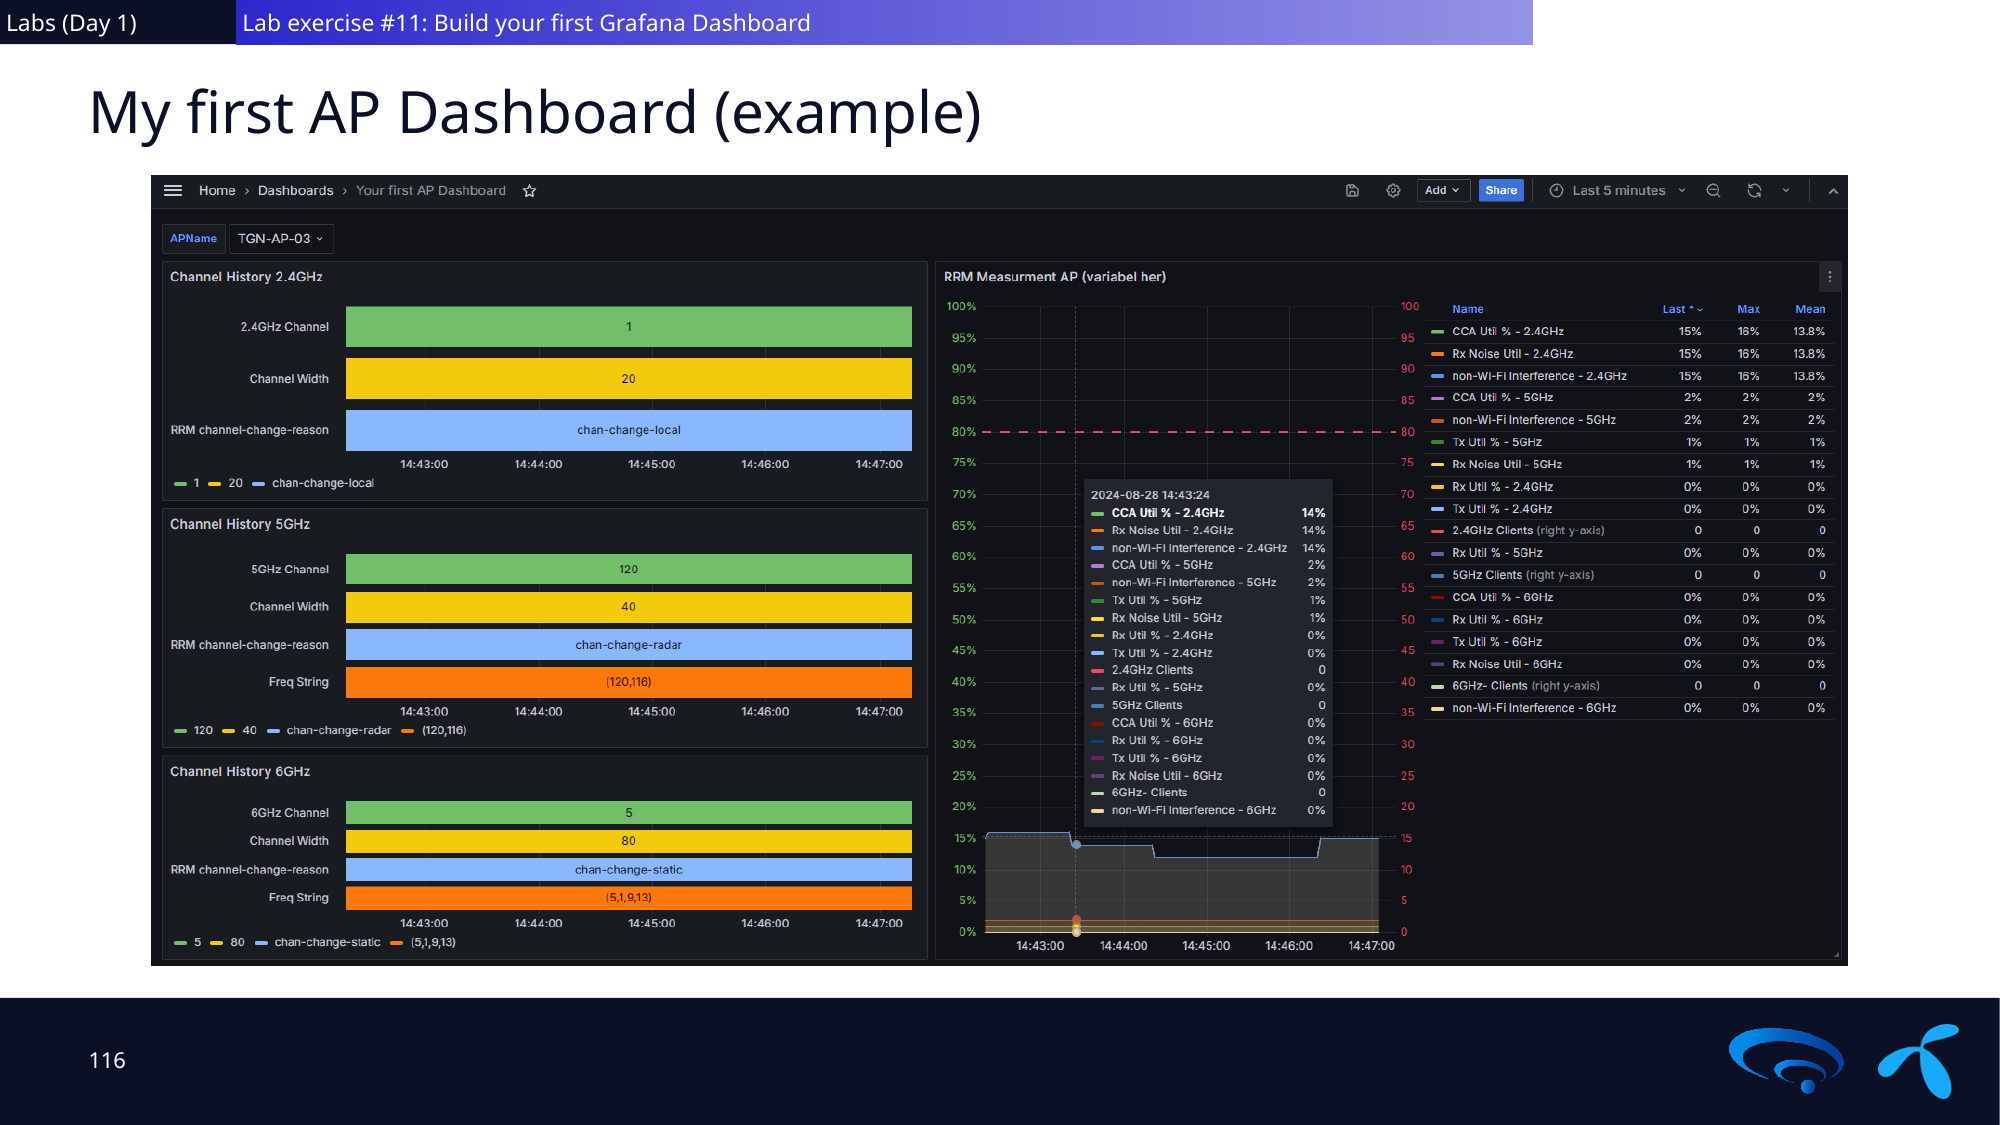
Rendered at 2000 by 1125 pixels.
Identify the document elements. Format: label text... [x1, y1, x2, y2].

title My first AP Dashboard (example) [88, 70, 1911, 145]
text_box Lab exercise #11: Build your first Grafana Dashboard [236, 0, 1533, 45]
text_box [88, 145, 1911, 940]
slide_number 116 [88, 1024, 237, 1099]
picture [1652, 1002, 1959, 1119]
footer Labs (Day 1) [0, 0, 236, 45]
picture [151, 175, 1849, 966]
